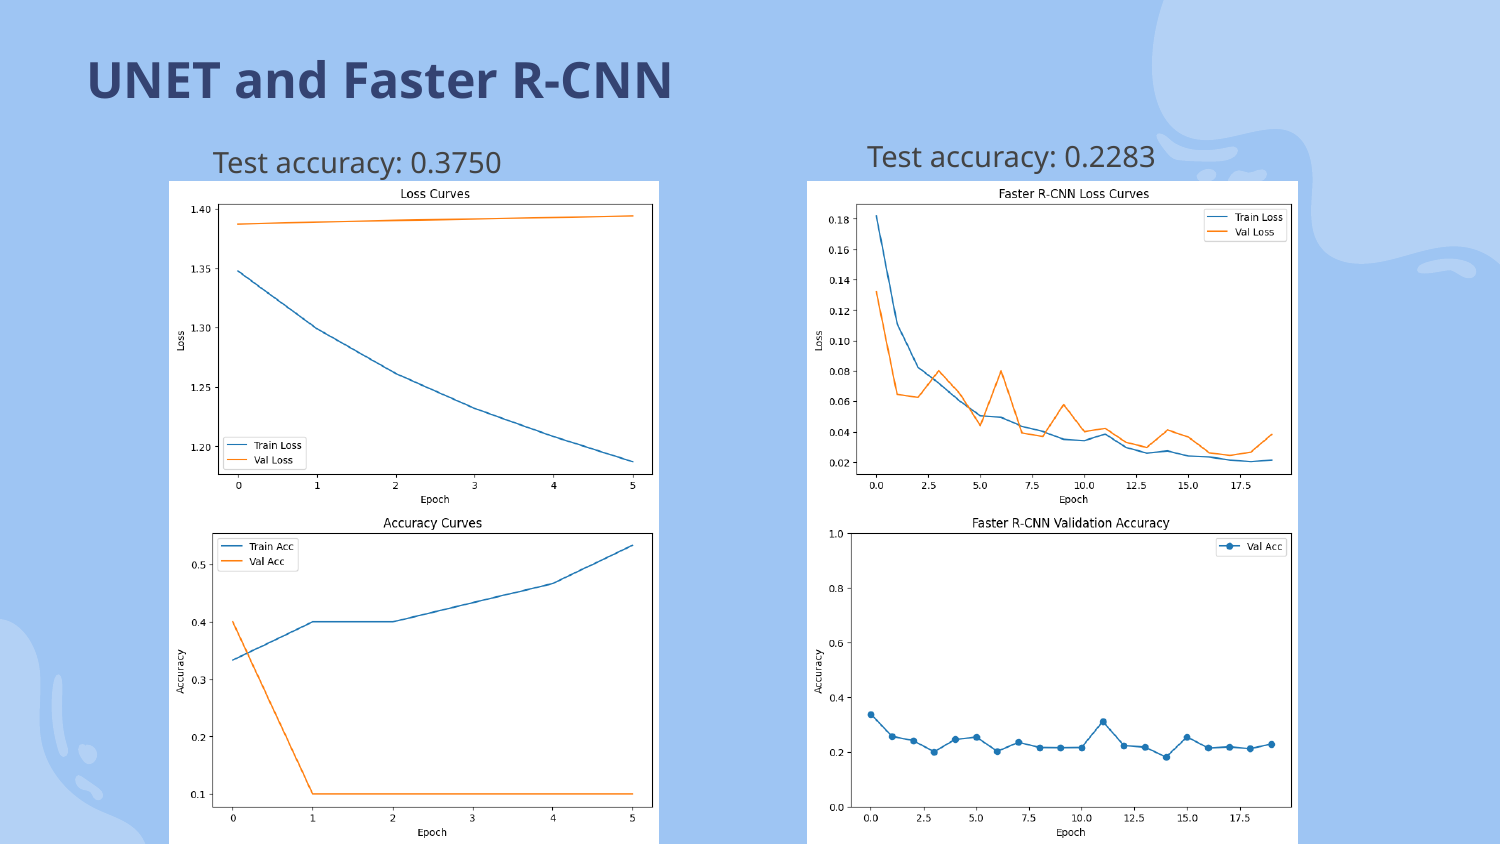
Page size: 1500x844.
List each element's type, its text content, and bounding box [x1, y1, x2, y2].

text_box Test accuracy: 0.2283 [852, 123, 1197, 176]
picture [807, 181, 1298, 844]
text_box Test accuracy: 0.3750 [197, 129, 543, 179]
title UNET and Faster R-CNN [71, 33, 927, 118]
picture [168, 181, 660, 844]
